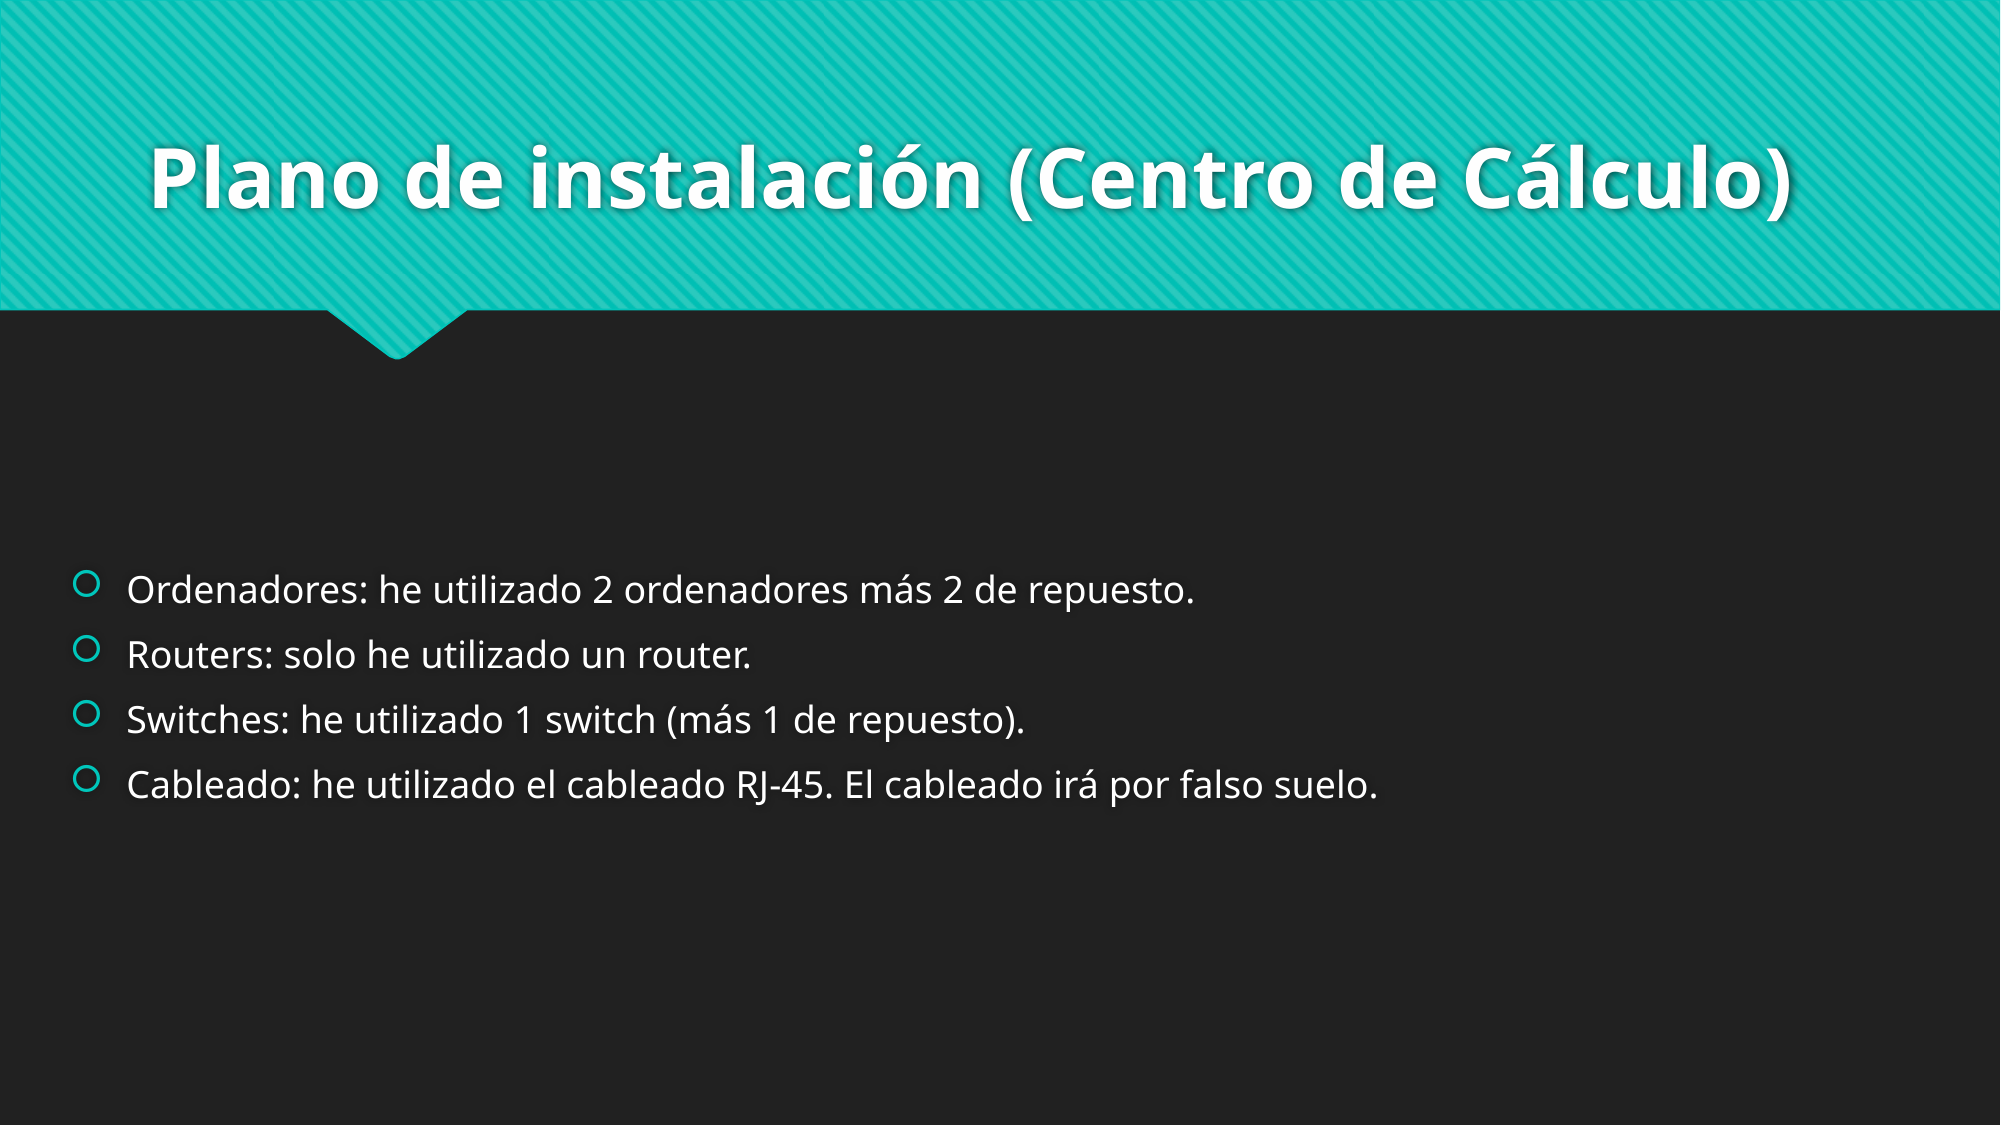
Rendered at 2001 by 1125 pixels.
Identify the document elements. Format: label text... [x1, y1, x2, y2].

list Ordenadores: he utilizado 2 ordenadores más 2 de repuesto. Routers: solo he utilizado un router. Switches: he utilizado 1 switch (más 1 de repuesto). Cableado: he utilizado el cableado RJ-45. El cableado irá por falso suelo. [55, 379, 1973, 992]
title Plano de instalación (Centro de Cálculo) [132, 73, 1868, 233]
